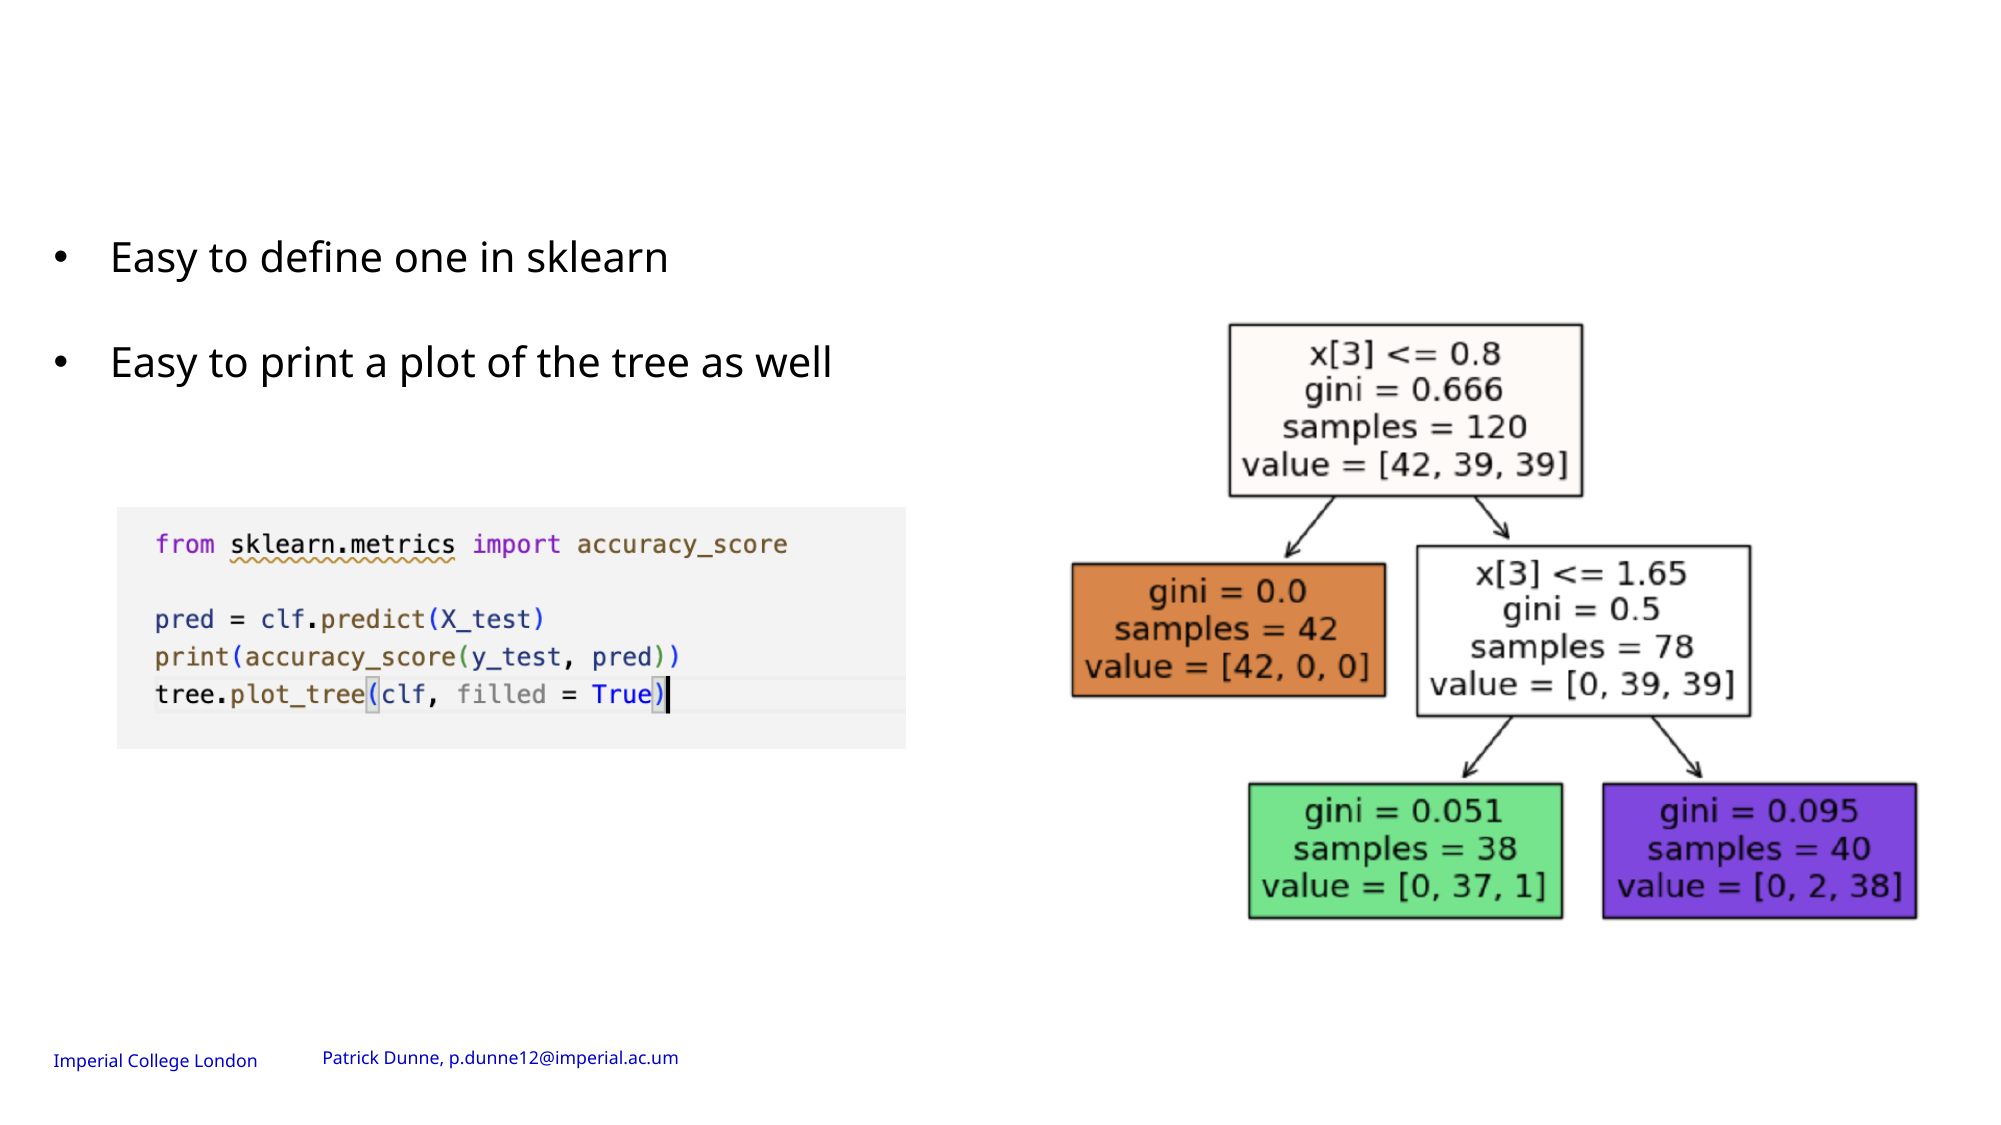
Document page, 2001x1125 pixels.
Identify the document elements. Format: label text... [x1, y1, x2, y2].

list Easy to define one in sklearn Easy to print a plot of the tree as well [53, 228, 970, 1028]
footer Patrick Dunne, p.dunne12@imperial.ac.um [322, 1048, 884, 1072]
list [1030, 293, 1947, 963]
picture [117, 507, 906, 749]
